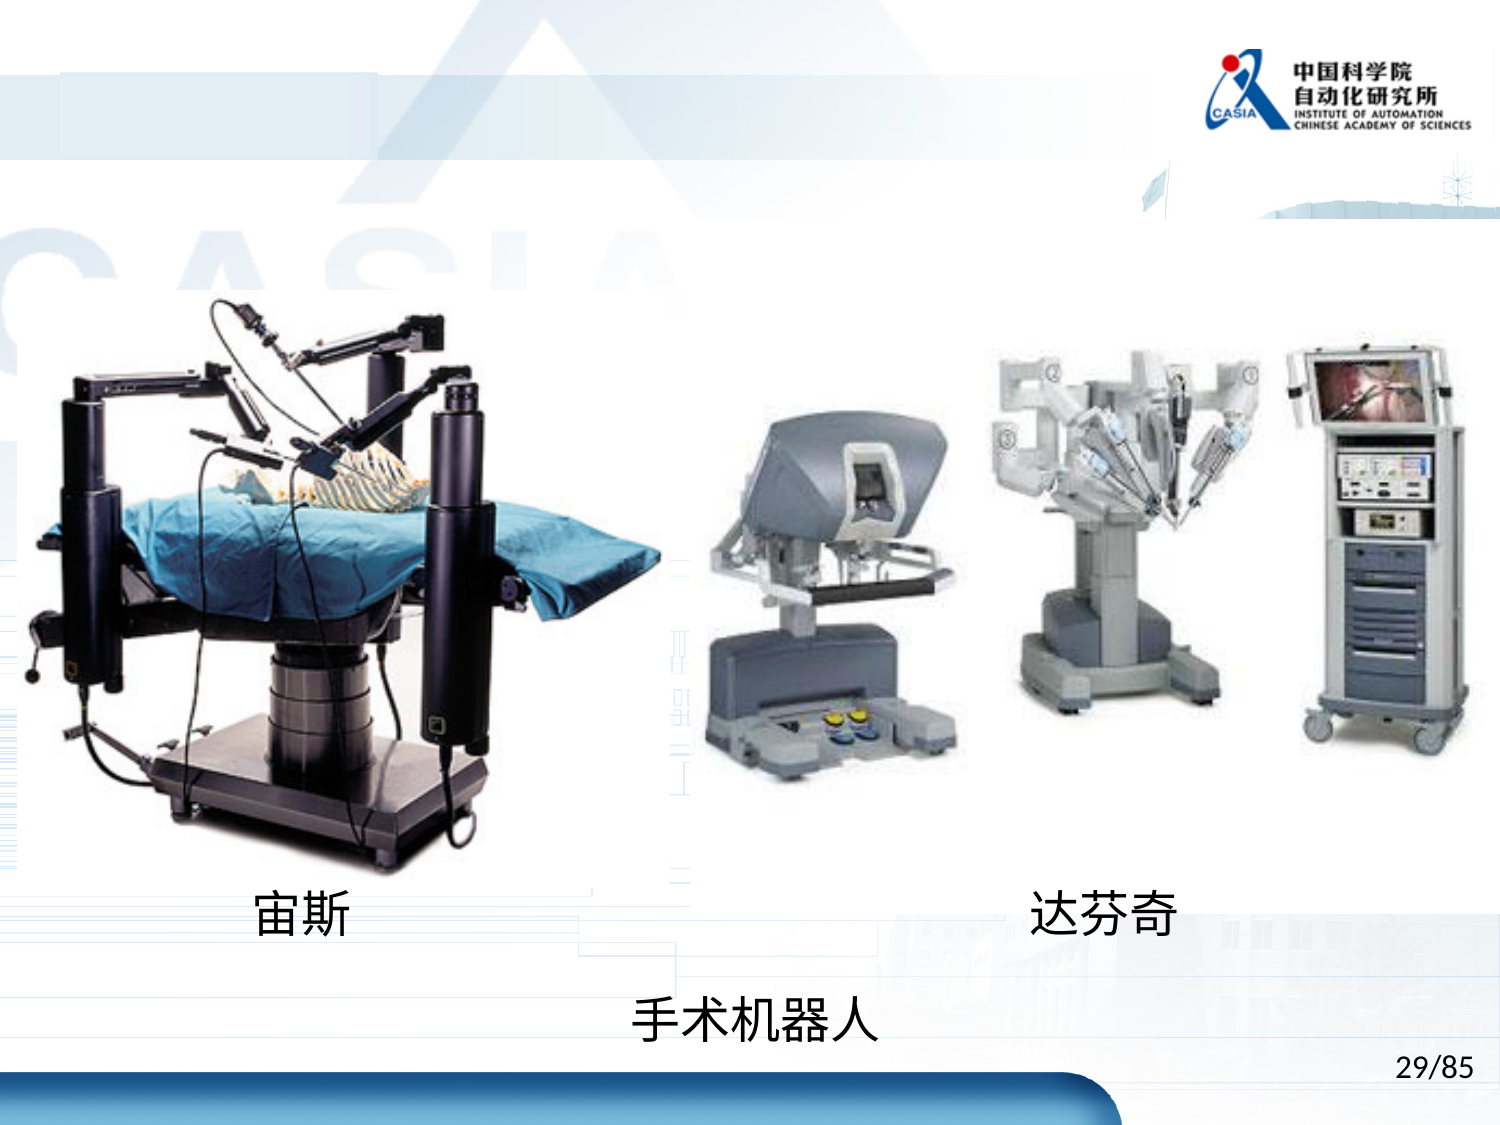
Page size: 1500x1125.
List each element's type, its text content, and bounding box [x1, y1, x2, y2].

text_box 宙斯 [100, 897, 502, 943]
picture [0, 0, 1500, 1125]
title 手术机器人 [454, 987, 1057, 1050]
slide_number 29/85 [1139, 1034, 1491, 1095]
text_box 达芬奇 [903, 923, 1306, 943]
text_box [17, 290, 670, 889]
